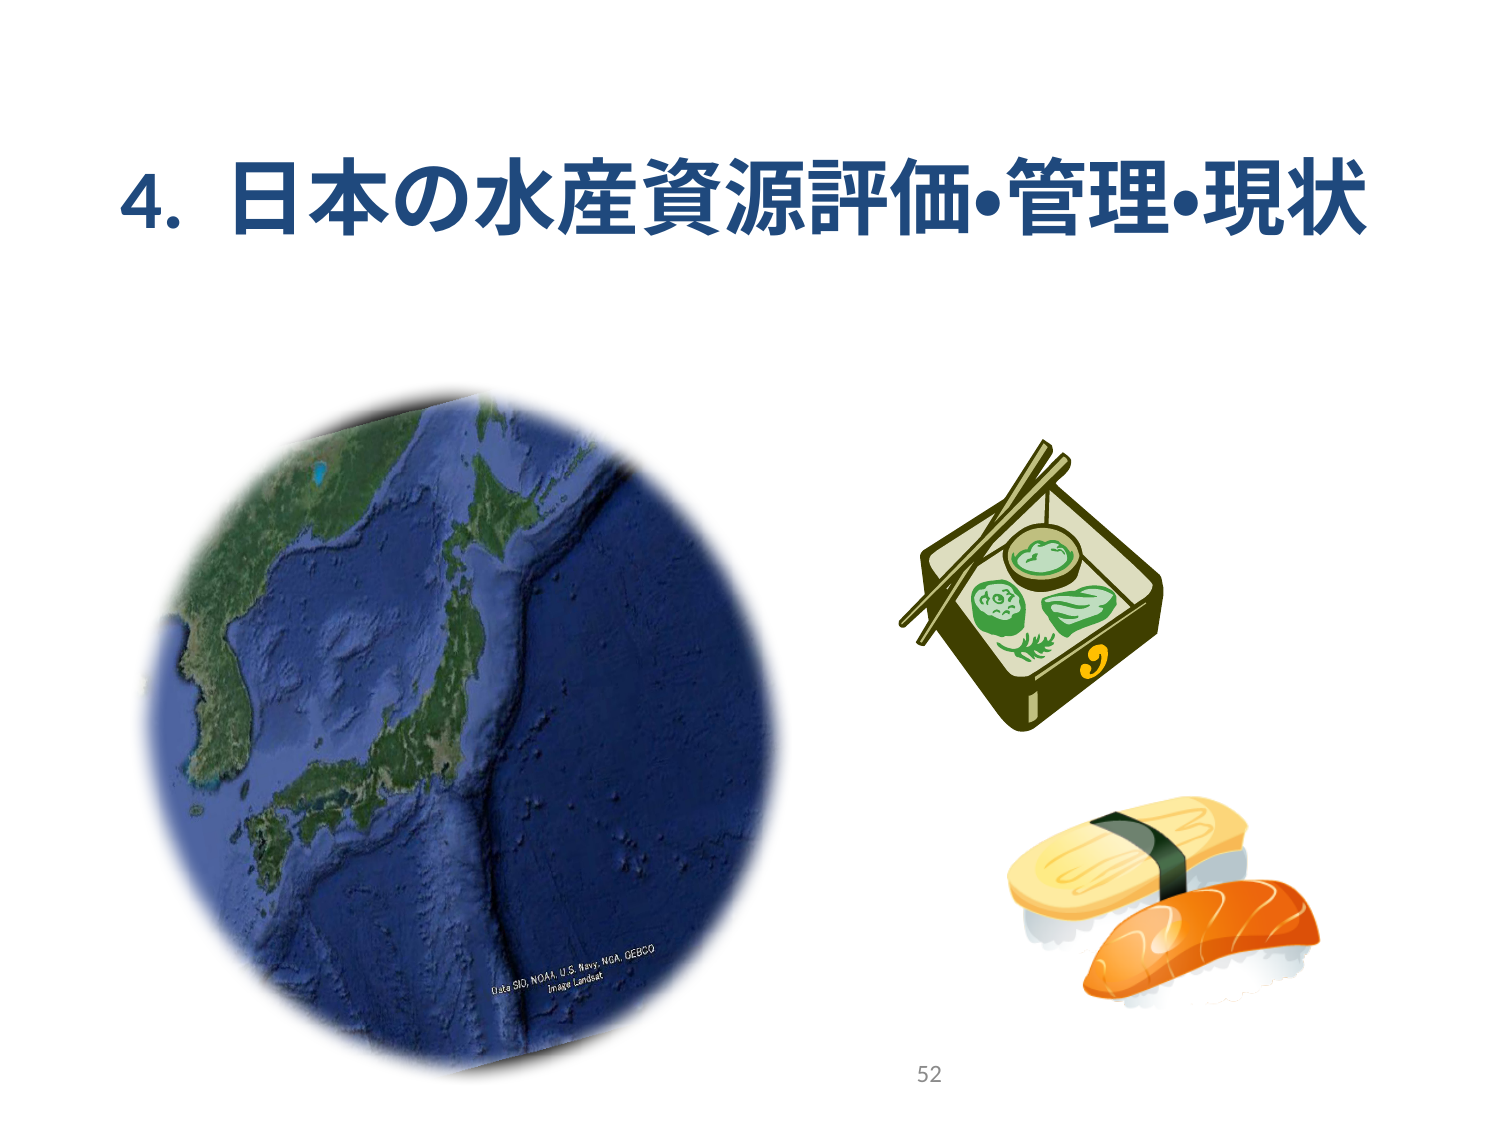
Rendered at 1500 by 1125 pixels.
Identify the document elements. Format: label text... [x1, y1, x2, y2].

picture [898, 438, 1329, 1064]
slide_number 52 [607, 1042, 958, 1103]
title 4. 日本の水産資源評価・管理・現状 [105, 137, 1459, 361]
picture [130, 379, 792, 1087]
